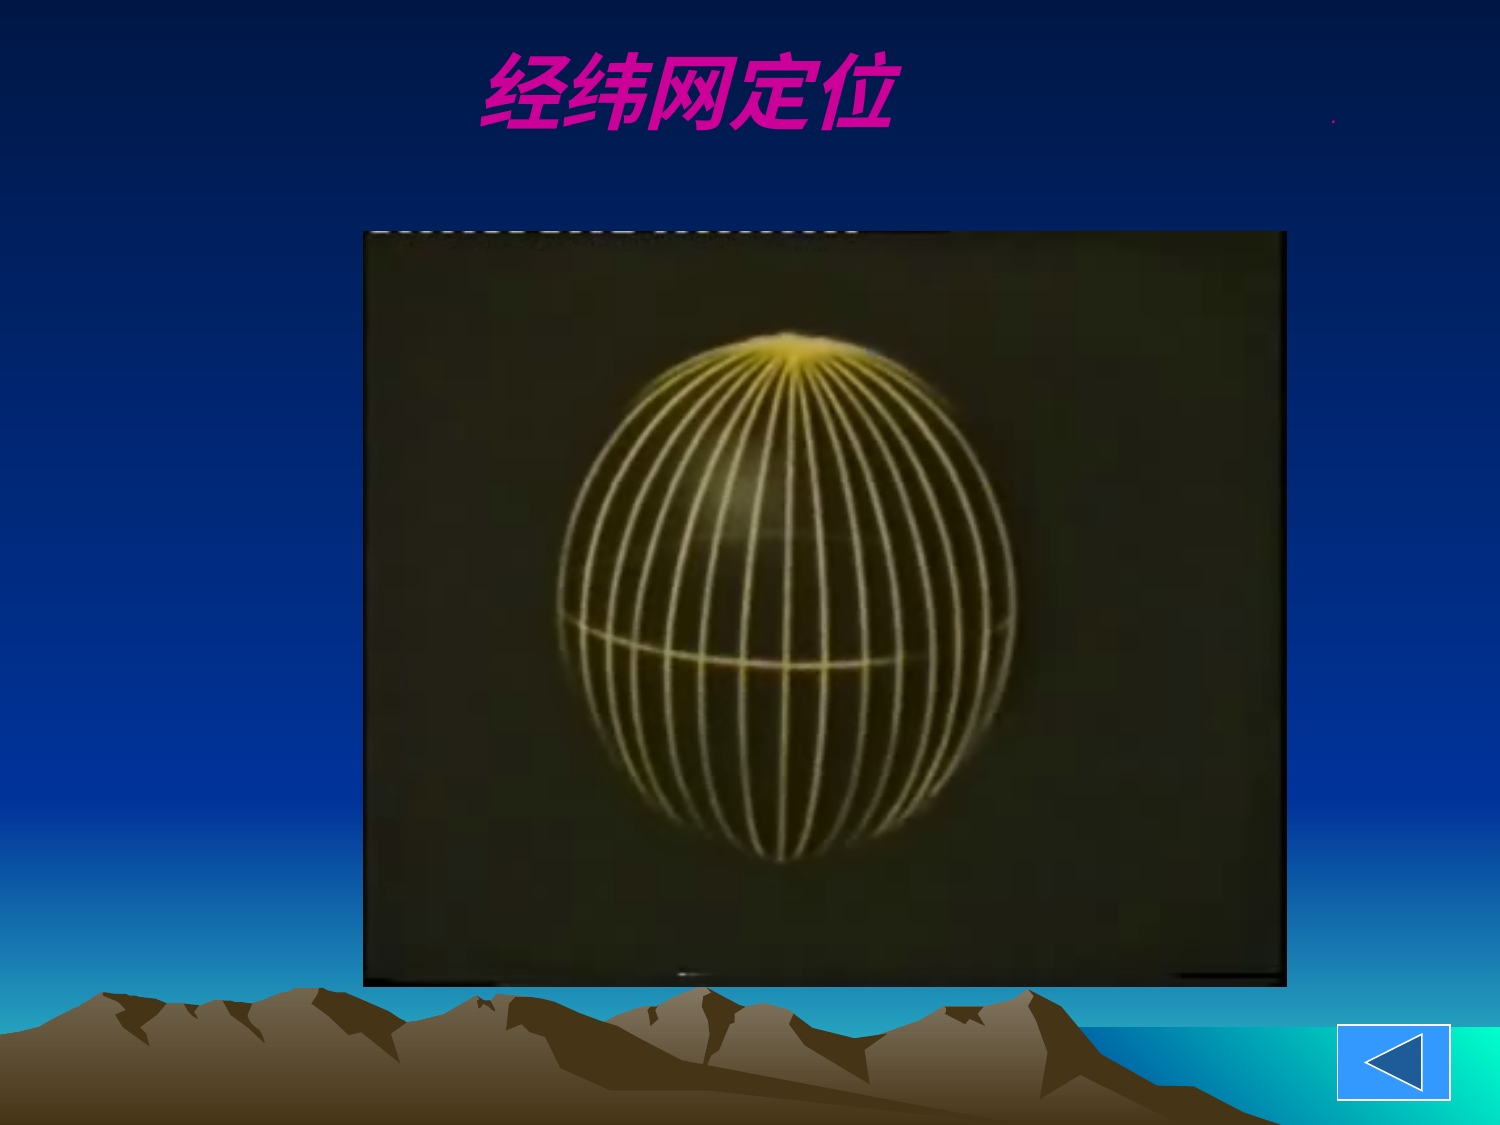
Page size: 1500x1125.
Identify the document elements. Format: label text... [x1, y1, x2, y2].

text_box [362, 230, 1288, 988]
text_box [1337, 1024, 1450, 1100]
title 经纬网定位 . [206, 42, 1500, 138]
